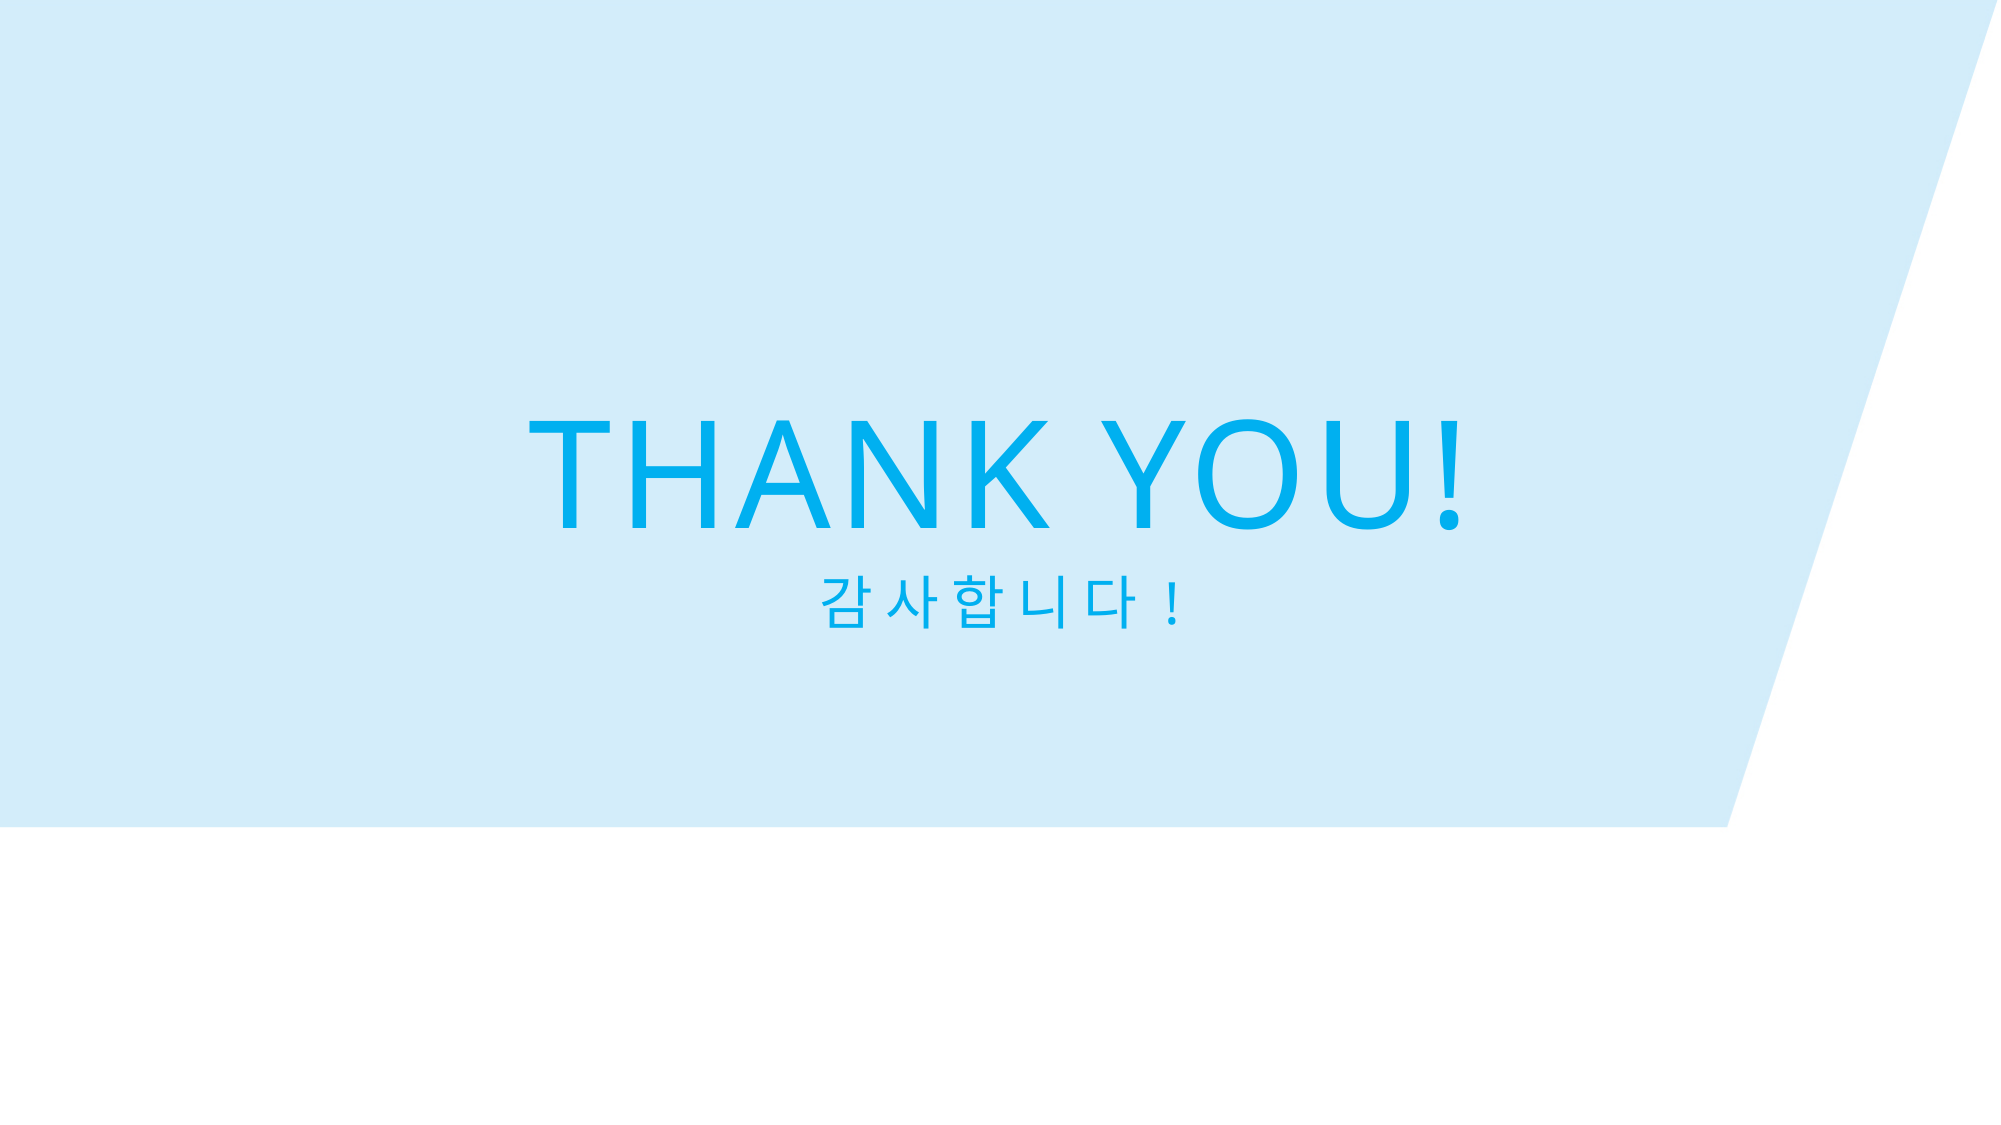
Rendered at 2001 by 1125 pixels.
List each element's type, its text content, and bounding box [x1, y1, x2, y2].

text_box 감사합니다! [805, 558, 1195, 644]
picture [0, 0, 2001, 1125]
text_box THANK YOU! [514, 371, 1486, 567]
